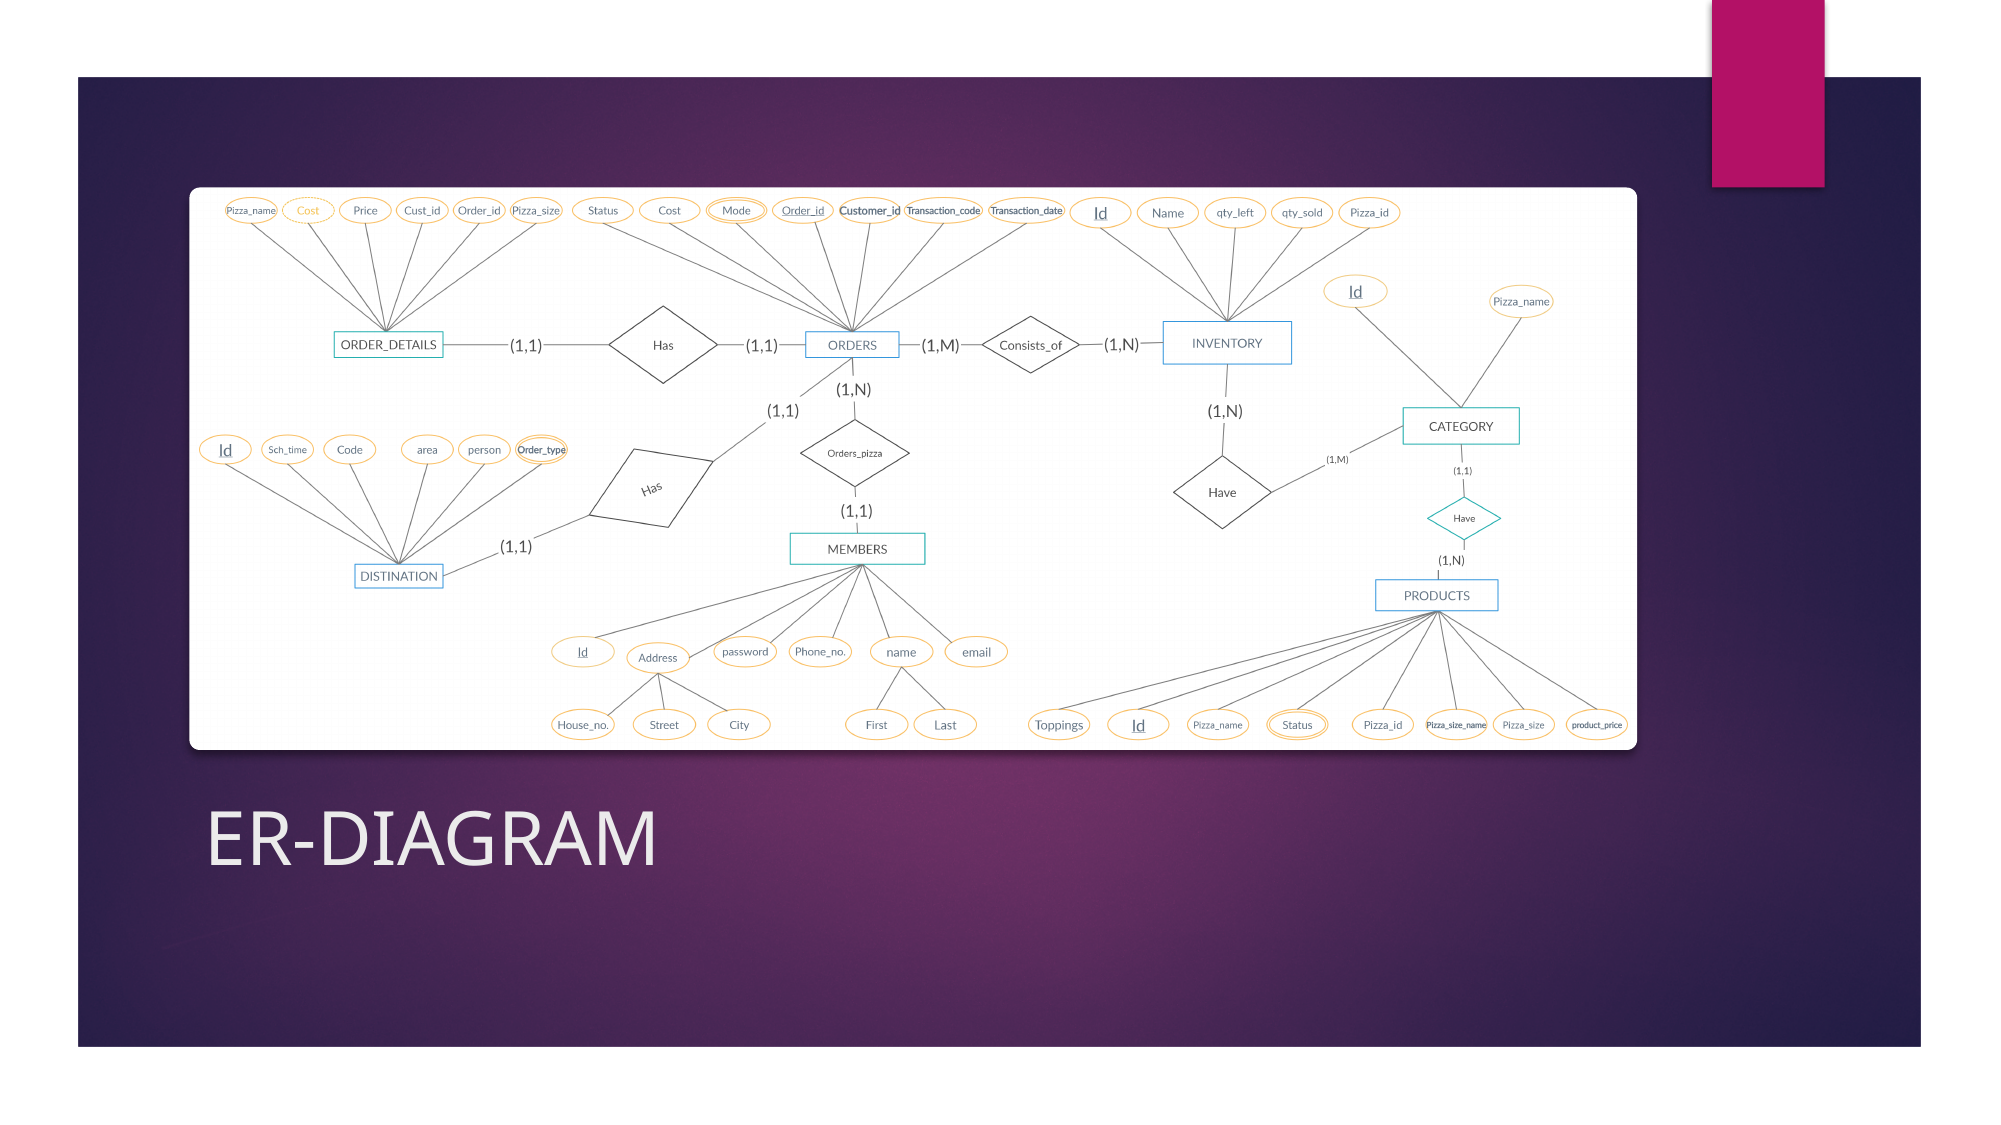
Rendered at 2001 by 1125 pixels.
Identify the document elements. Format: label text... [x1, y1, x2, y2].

title ER-DIAGRAM [189, 793, 1638, 890]
picture [189, 187, 1638, 751]
